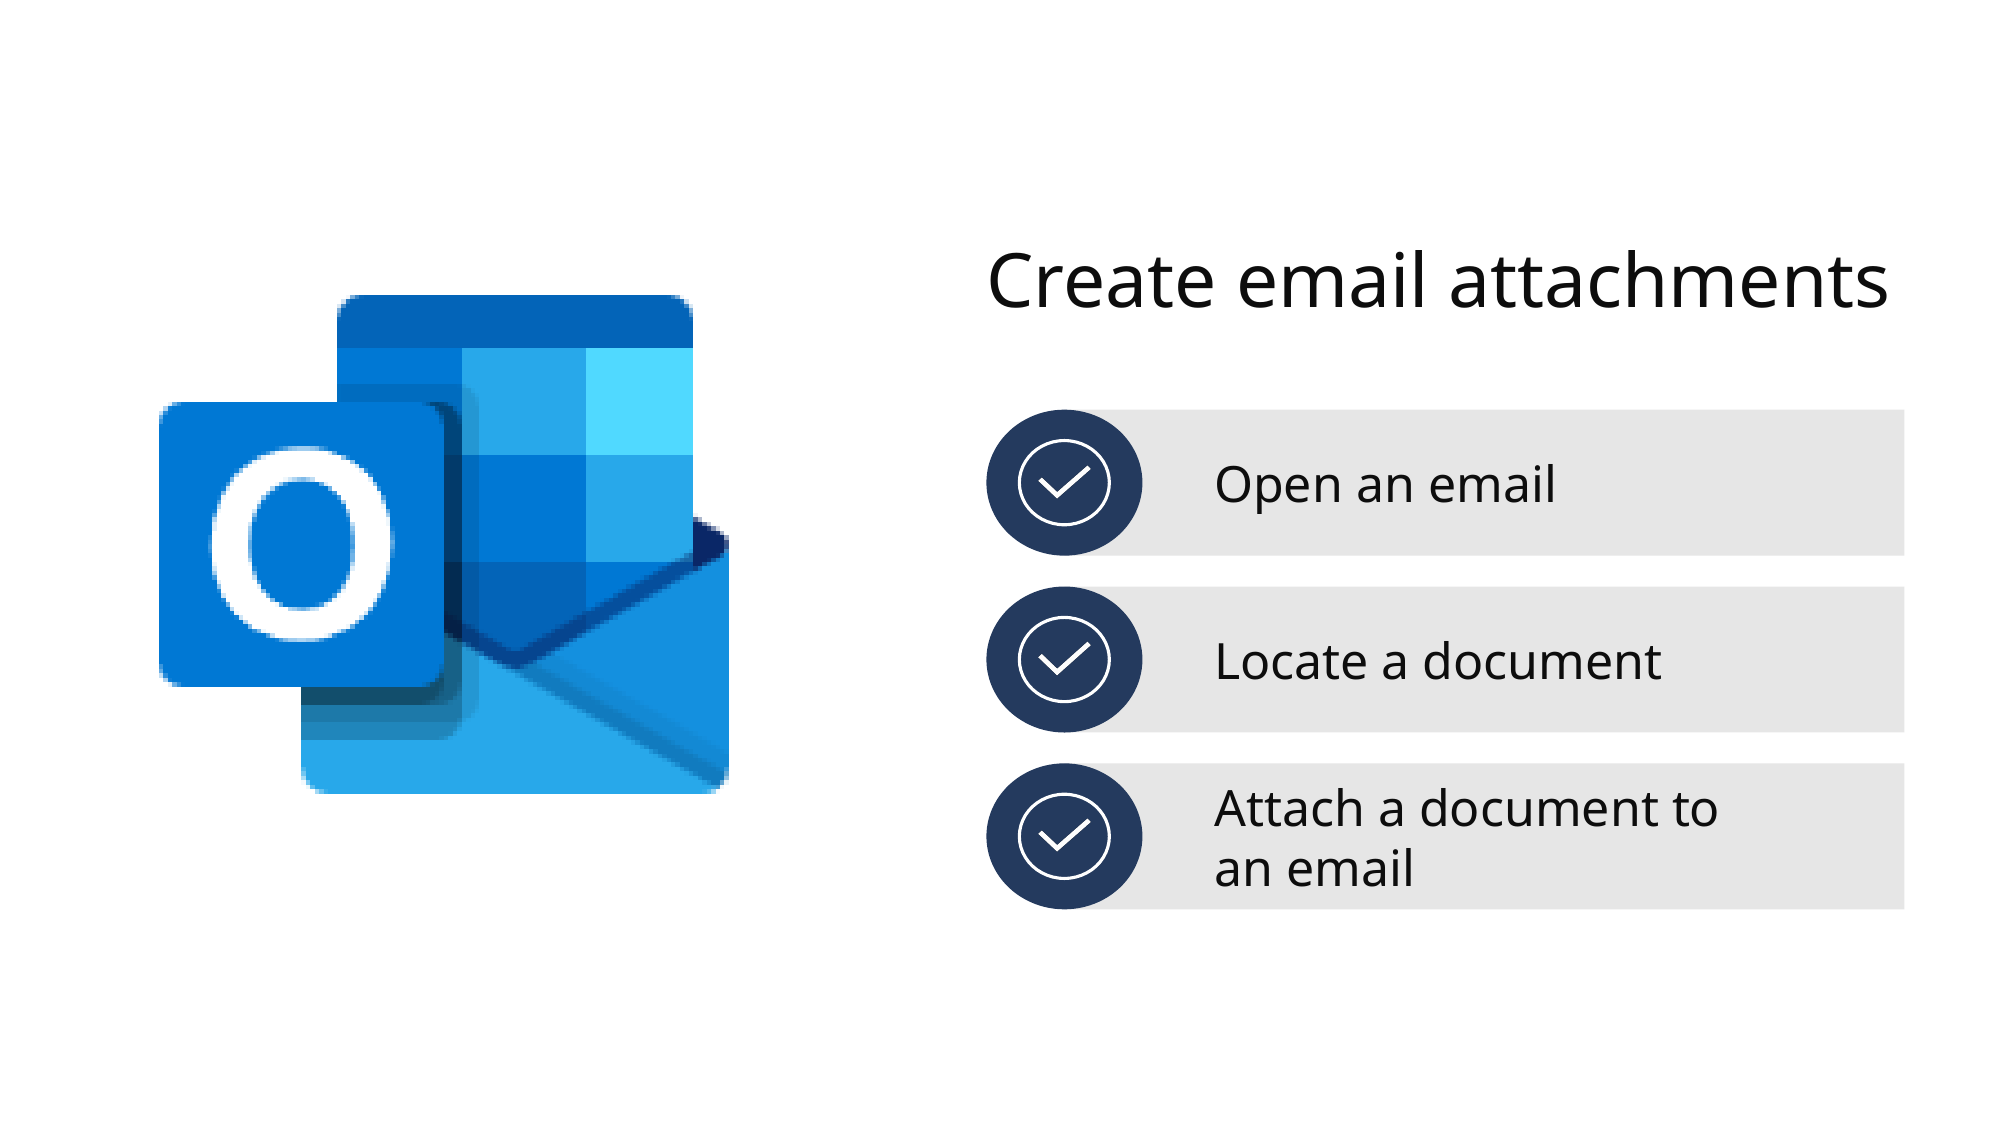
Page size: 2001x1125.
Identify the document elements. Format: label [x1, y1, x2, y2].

text_box [986, 232, 1905, 910]
picture [79, 215, 774, 910]
